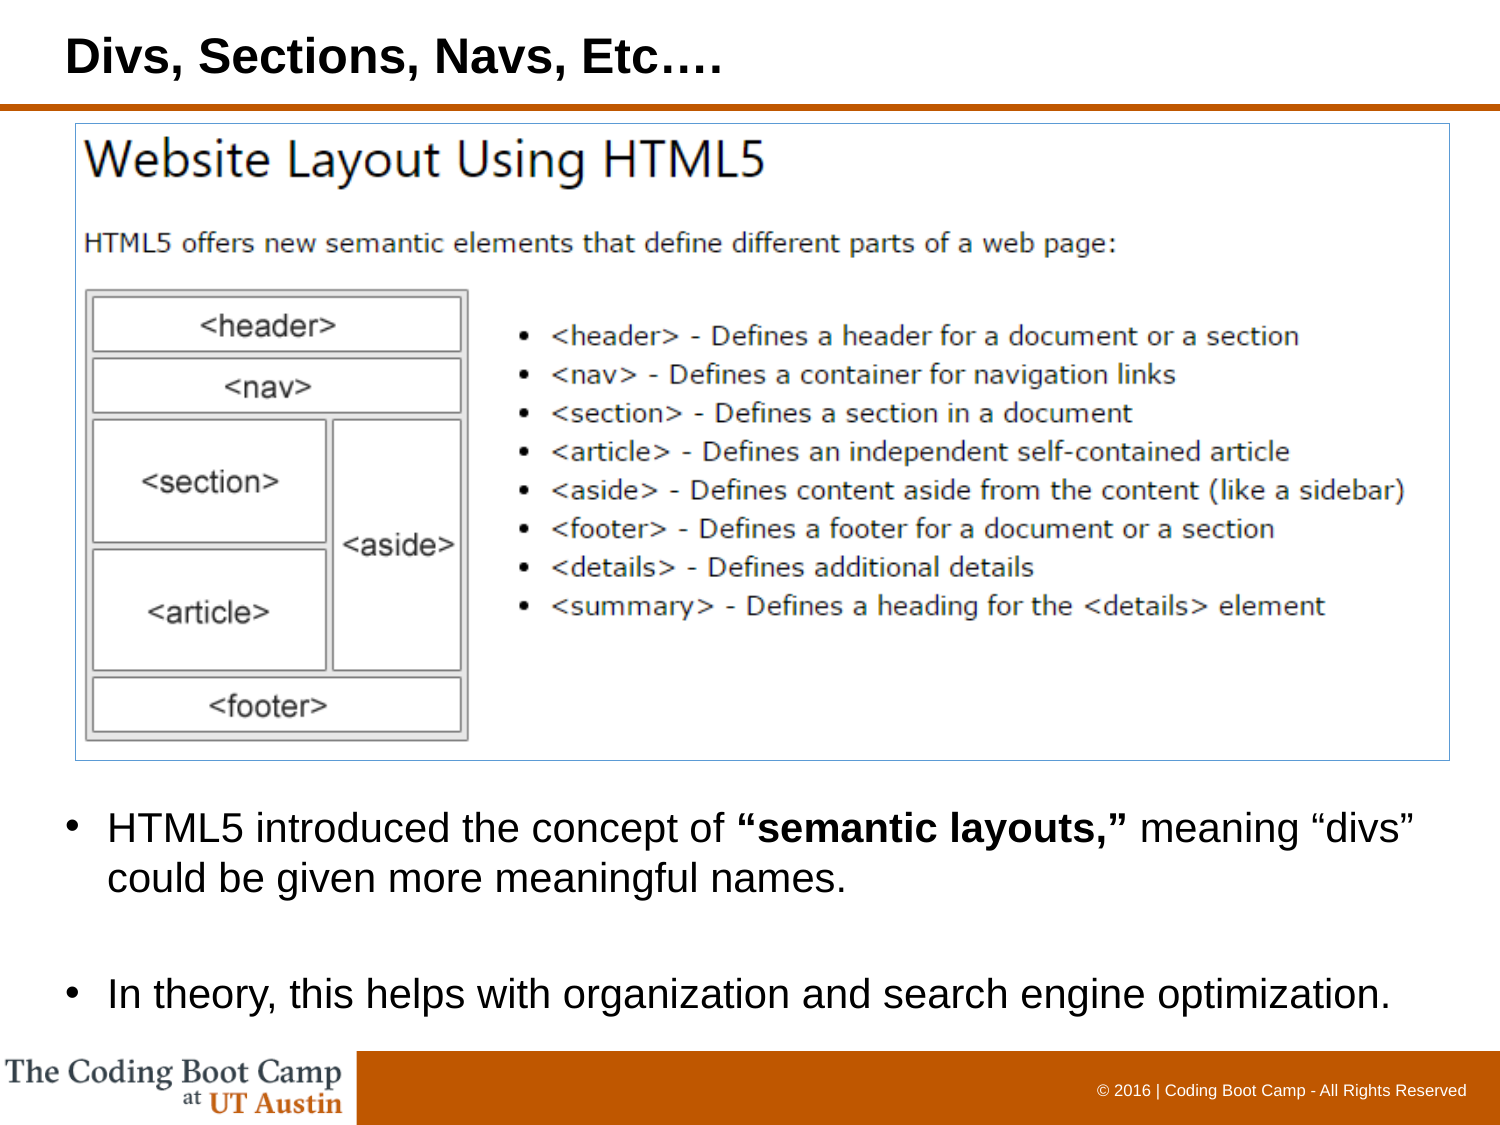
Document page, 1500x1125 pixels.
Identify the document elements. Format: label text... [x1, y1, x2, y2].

text_box Divs, Sections, Navs, Etc…. [50, 16, 988, 91]
picture [74, 123, 1450, 761]
picture [0, 1050, 357, 1125]
text_box HTML5 introduced the concept of “semantic layouts,” meaning “divs” could be given more meaningful names. In theory, this helps with organization and search engine optimization. [49, 785, 1463, 1056]
